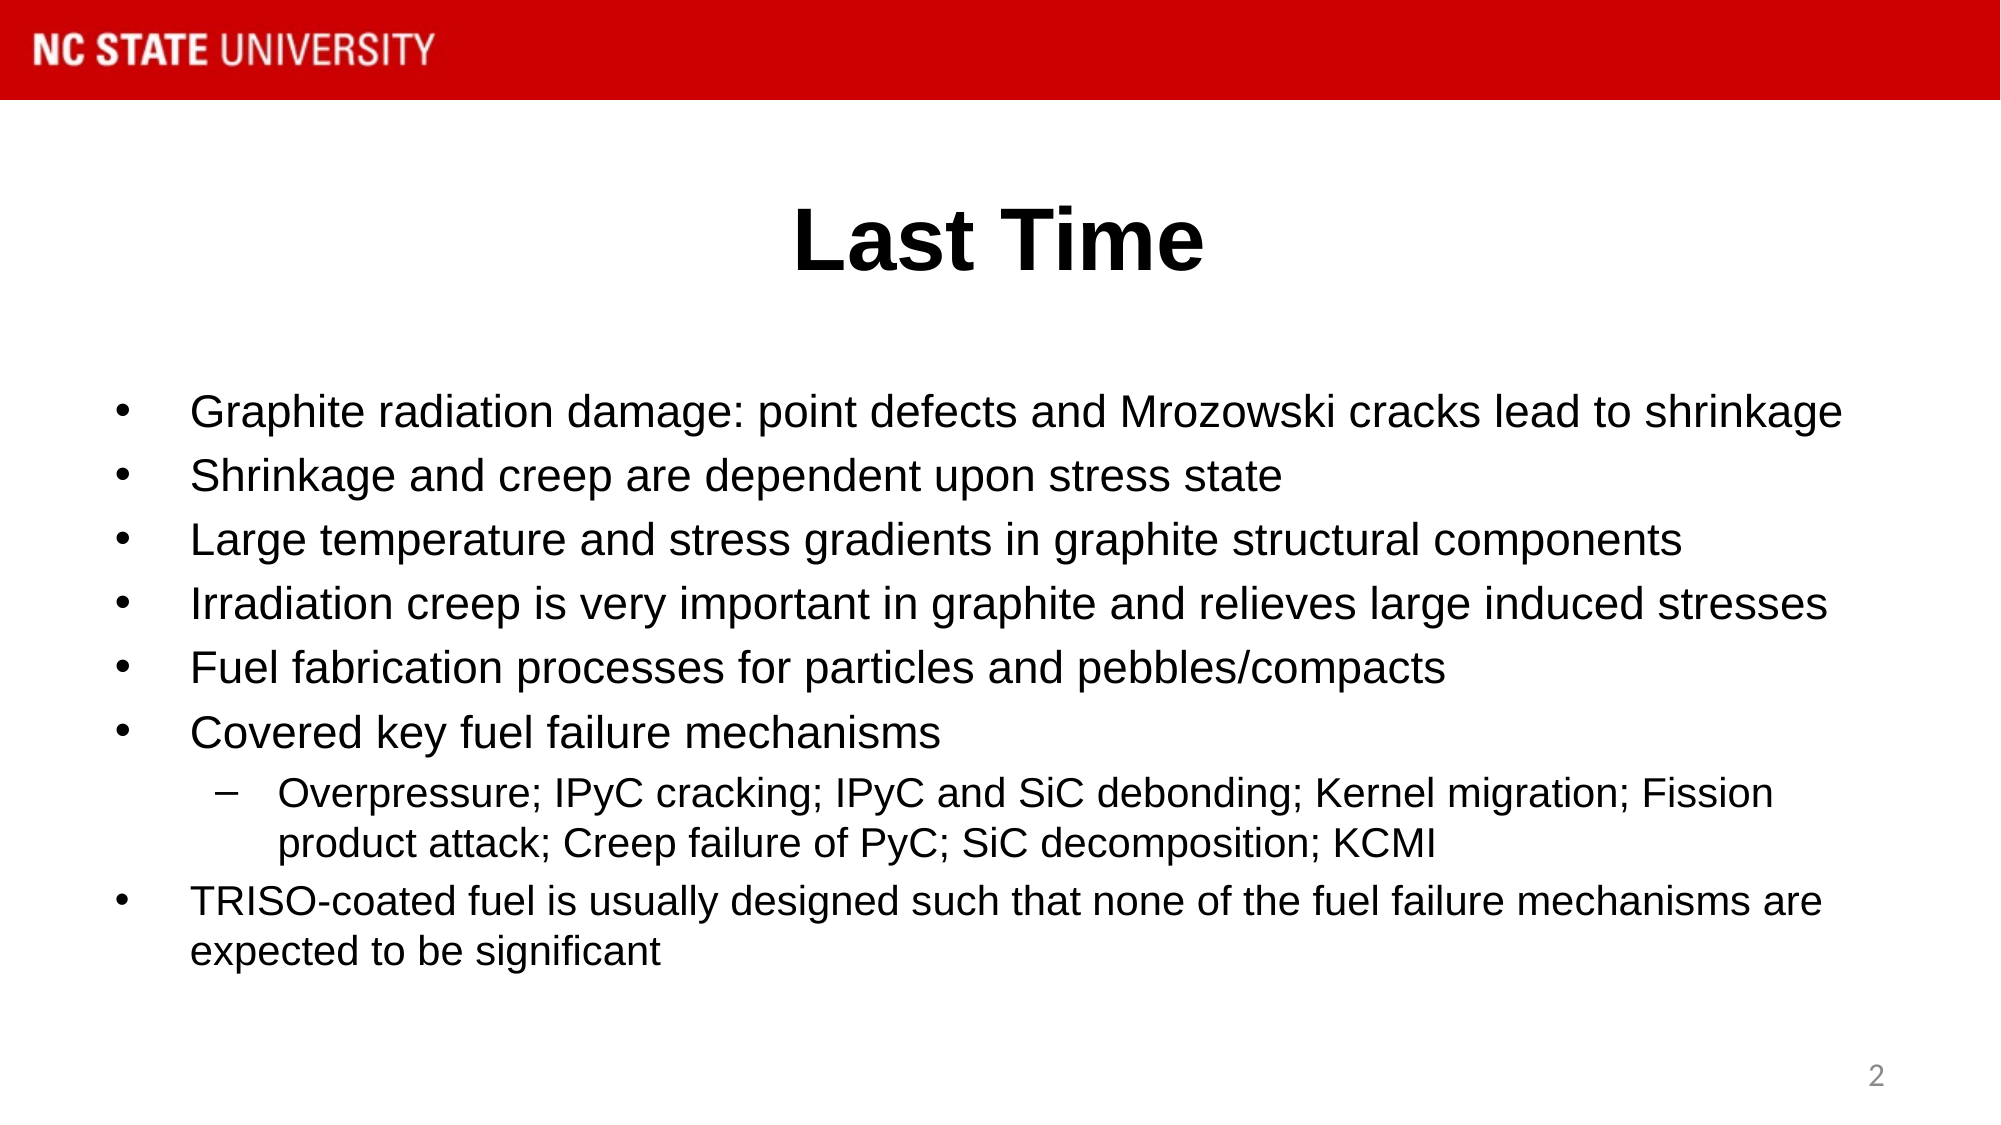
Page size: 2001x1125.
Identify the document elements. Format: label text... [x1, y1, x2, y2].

slide_number 2 [1433, 1042, 1900, 1103]
picture [0, 0, 2001, 100]
title Last Time [99, 147, 1900, 323]
list Graphite radiation damage: point defects and Mrozowski cracks lead to shrinkage Shrinkage and creep are dependent upon stress state Large temperature and stress gradients in graphite structural components Irradiation creep is very important in graphite and relieves large induced stresses Fuel fabrication processes for particles and pebbles/compacts Covered key fuel failure mechanisms Overpressure; IPyC cracking; IPyC and SiC debonding; Kernel migration; Fission product attack; Creep failure of PyC; SiC decomposition; KCMI TRISO-coated fuel is usually designed such that none of the fuel failure mechanisms are expected to be significant [99, 374, 1935, 1005]
